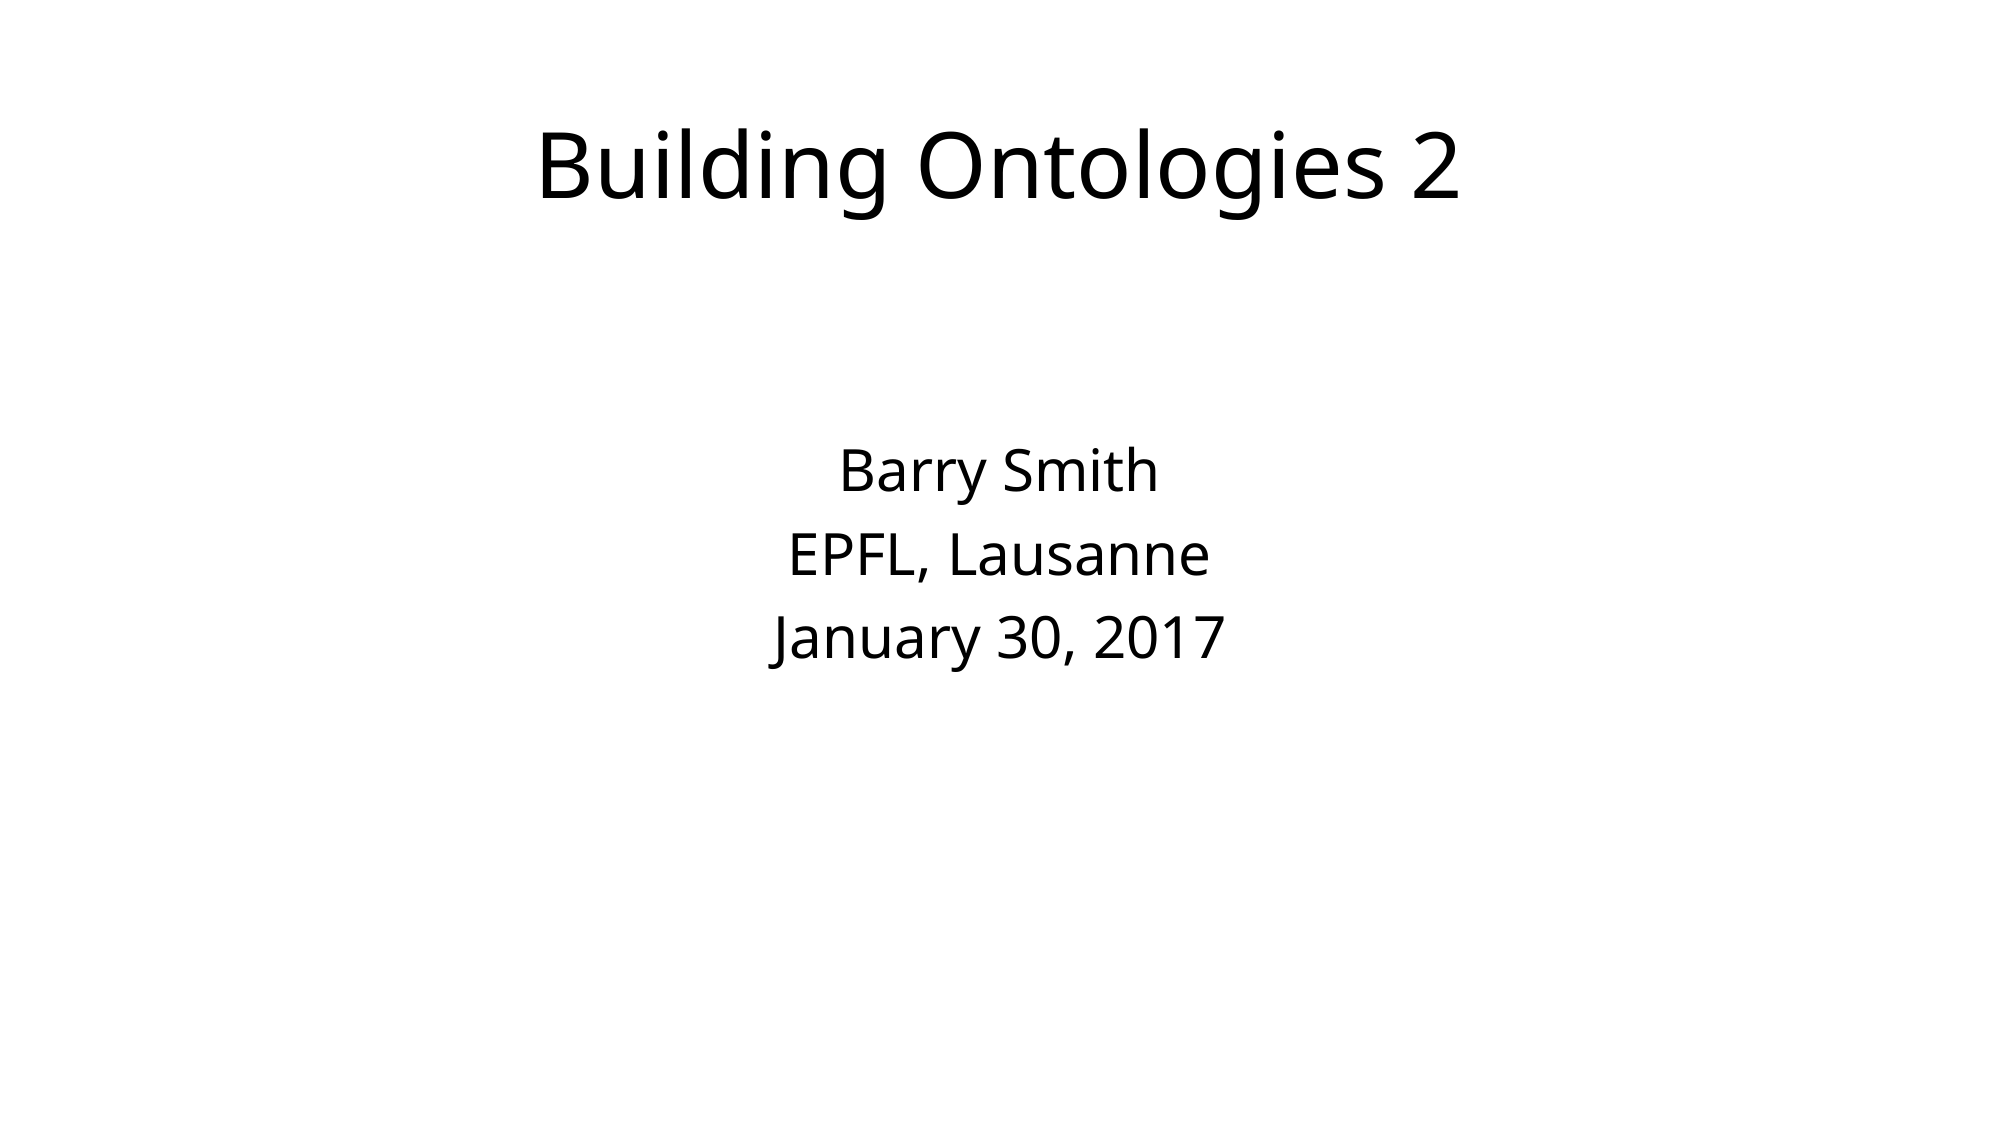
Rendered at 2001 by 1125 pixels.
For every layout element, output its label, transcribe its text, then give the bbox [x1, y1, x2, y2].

title Building Ontologies 2 [137, 59, 1863, 278]
list Barry Smith EPFL, Lausanne January 30, 2017 [137, 433, 1863, 1014]
